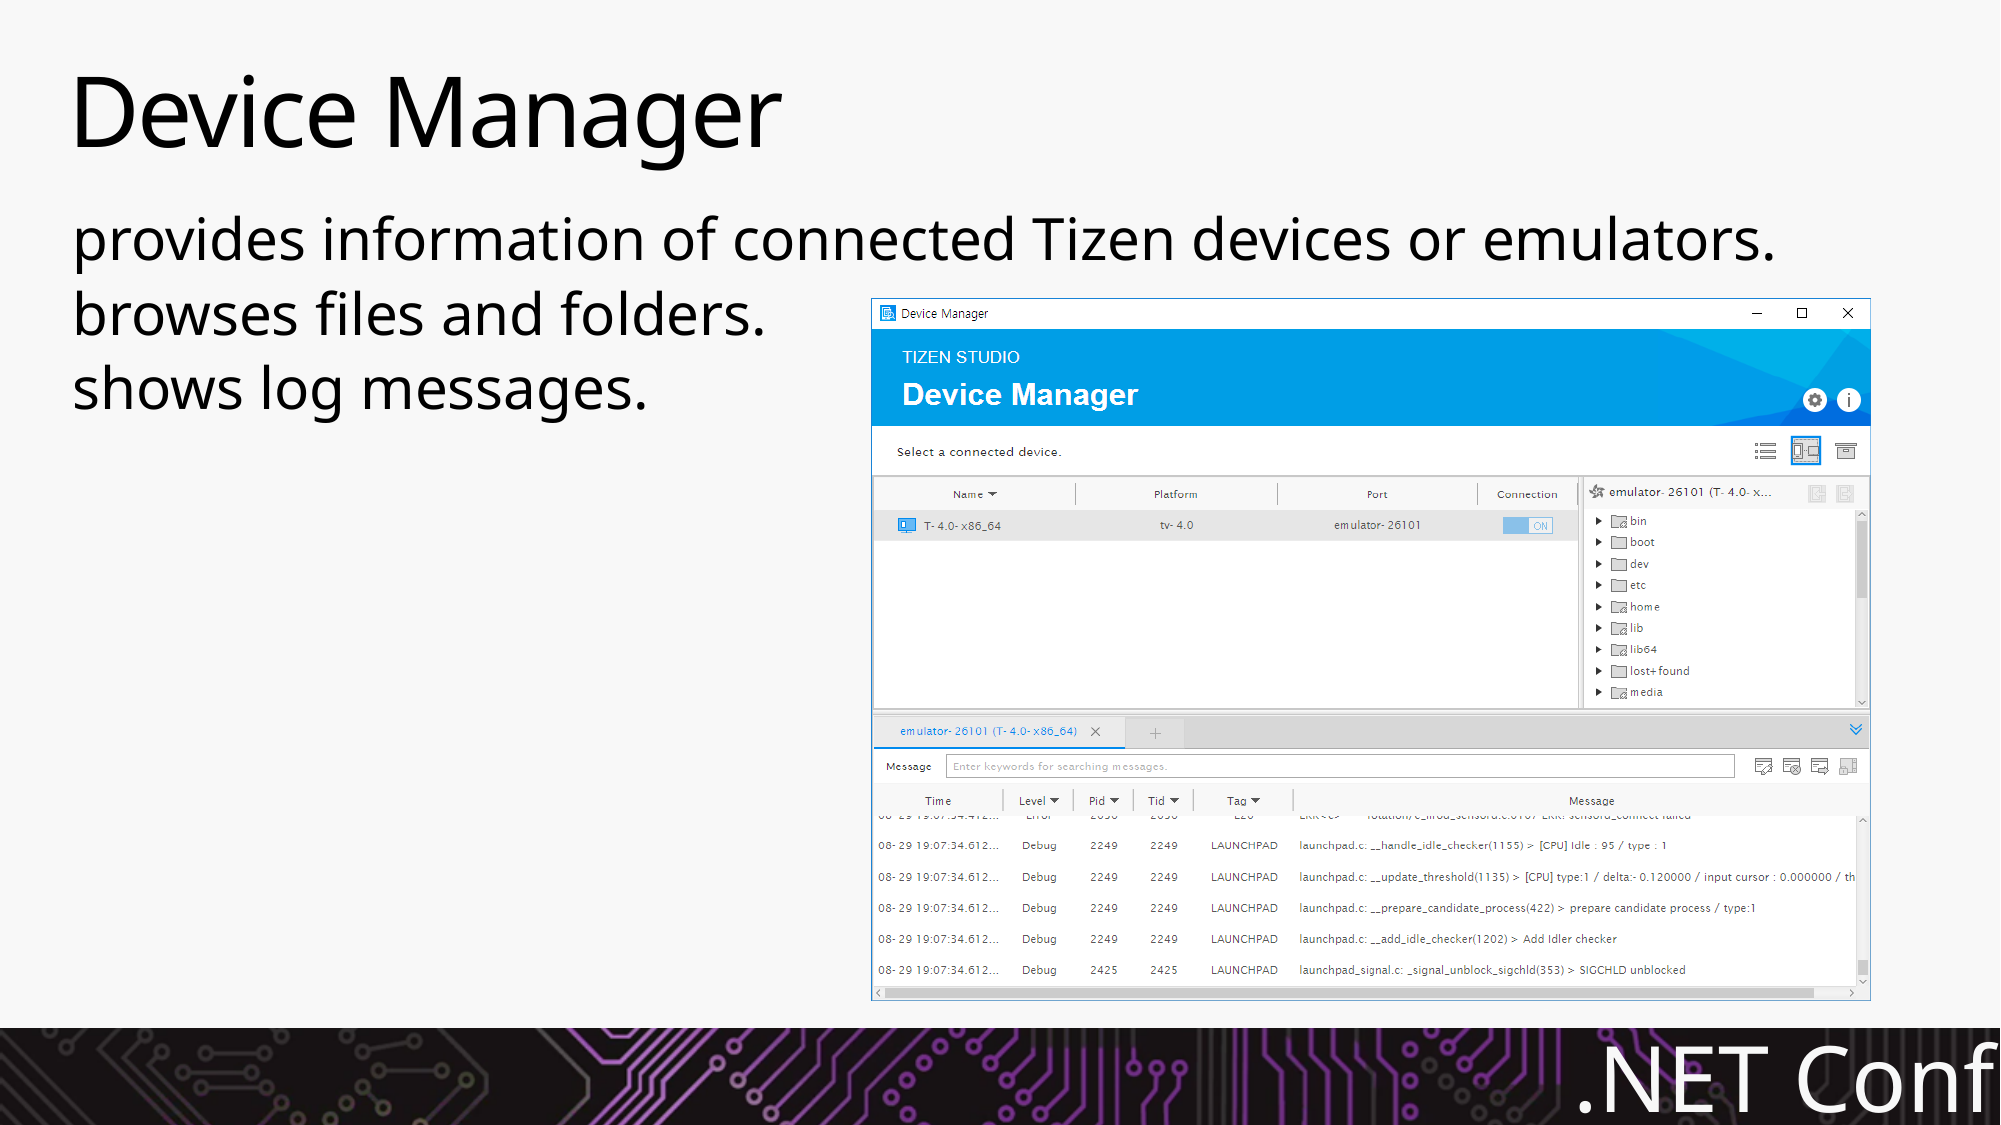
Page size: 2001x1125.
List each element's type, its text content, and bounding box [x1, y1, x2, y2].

picture [970, 390, 982, 404]
picture [871, 298, 1871, 328]
picture [1014, 384, 1034, 404]
picture [871, 389, 1871, 1001]
picture [0, 1028, 2000, 1125]
picture [1075, 397, 1081, 404]
picture [905, 384, 923, 404]
picture [1129, 390, 1137, 404]
picture [1057, 390, 1061, 404]
picture [944, 390, 957, 404]
picture [1040, 390, 1051, 404]
picture [926, 390, 940, 404]
picture [1077, 390, 1088, 404]
picture [987, 390, 1001, 404]
title Device Manager [44, 47, 1957, 196]
picture [1063, 390, 1070, 404]
picture [1111, 390, 1125, 404]
picture [1038, 397, 1045, 404]
picture [1093, 390, 1106, 410]
picture [1092, 390, 1100, 404]
list provides information of connected Tizen devices or emulators. browses files and folders. shows log messages. [48, 195, 1848, 600]
